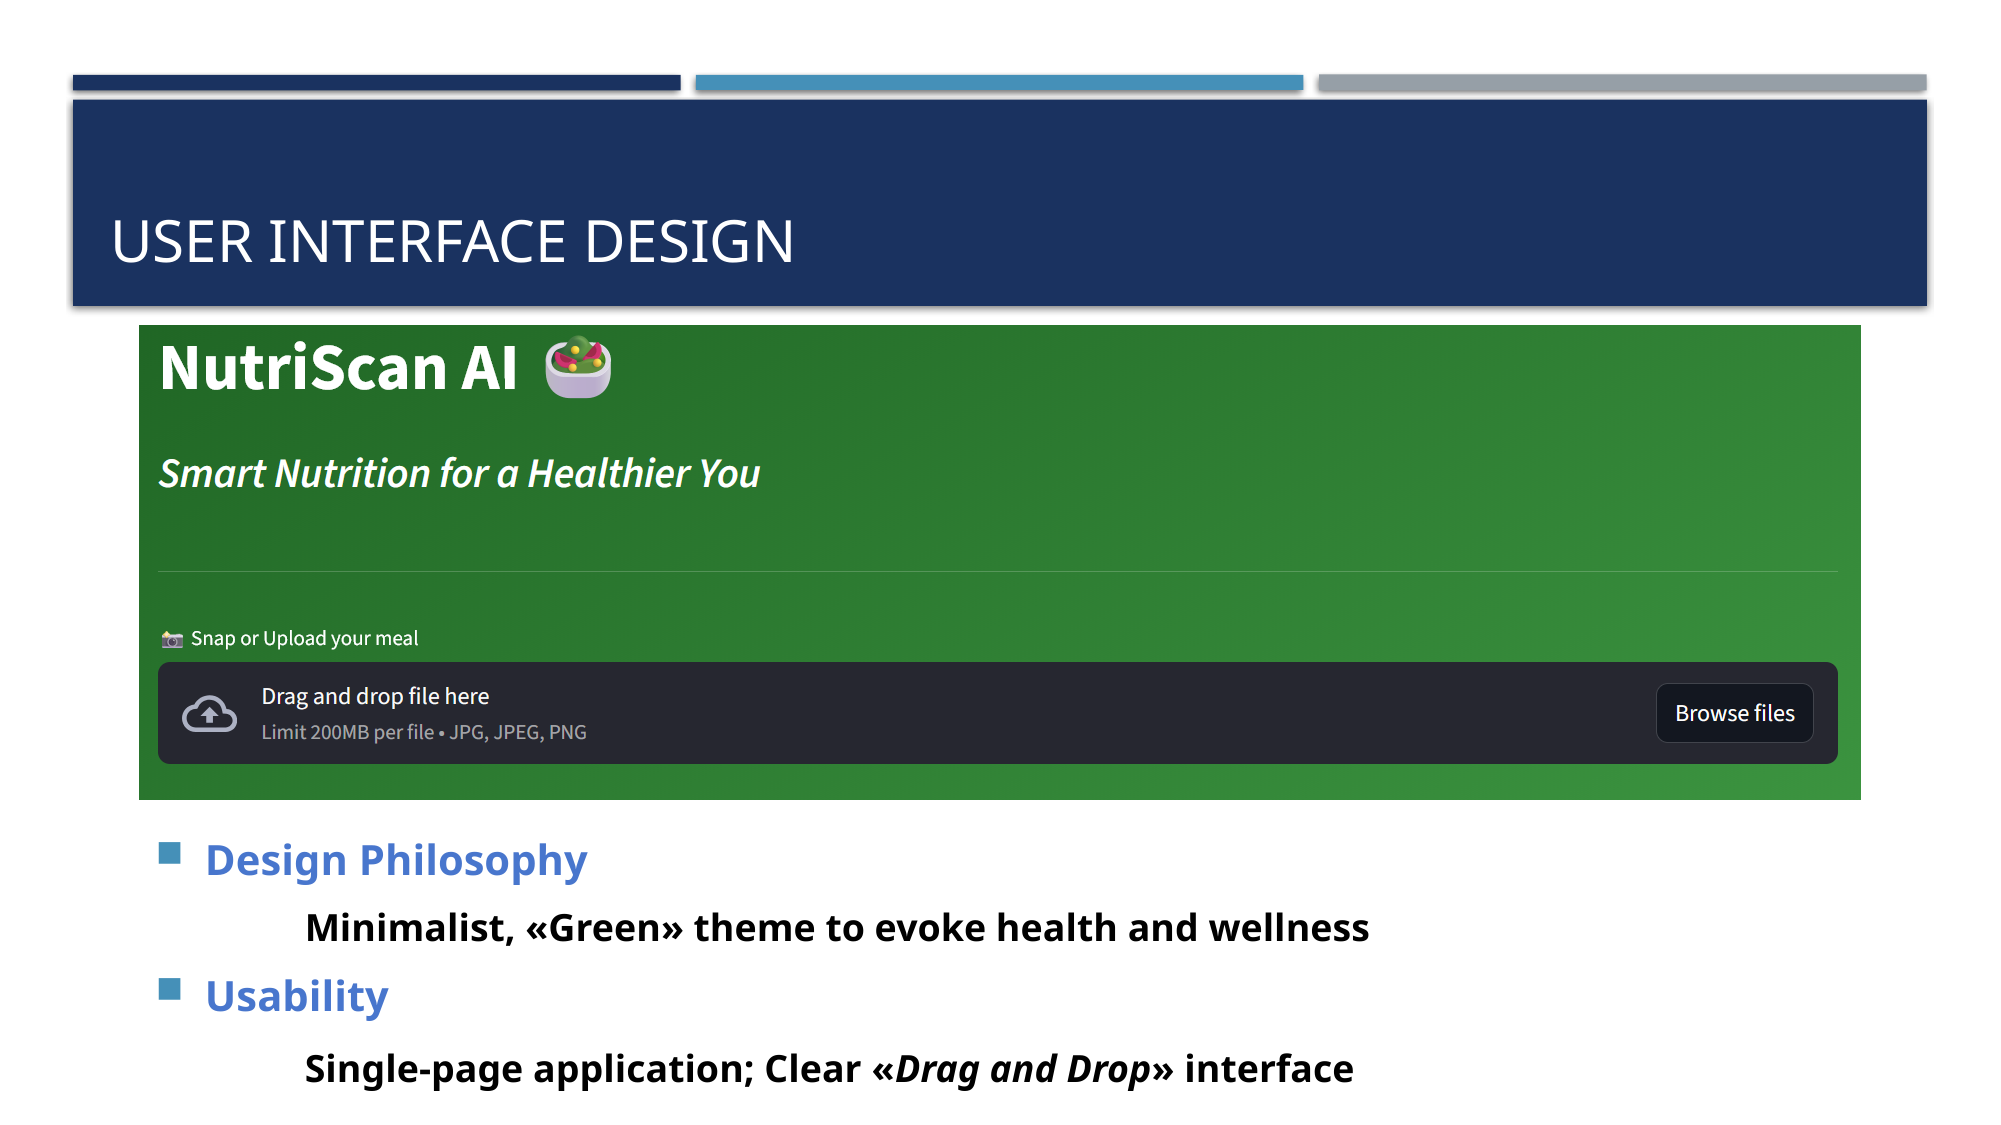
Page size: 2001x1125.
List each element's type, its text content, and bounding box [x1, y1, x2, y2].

title User interface design [95, 119, 1905, 282]
picture [139, 324, 1861, 801]
list Design Philosophy Minimalist, «Green» theme to evoke health and wellness Usability Single-page application; Clear «Drag and Drop» interface [139, 812, 1828, 1125]
